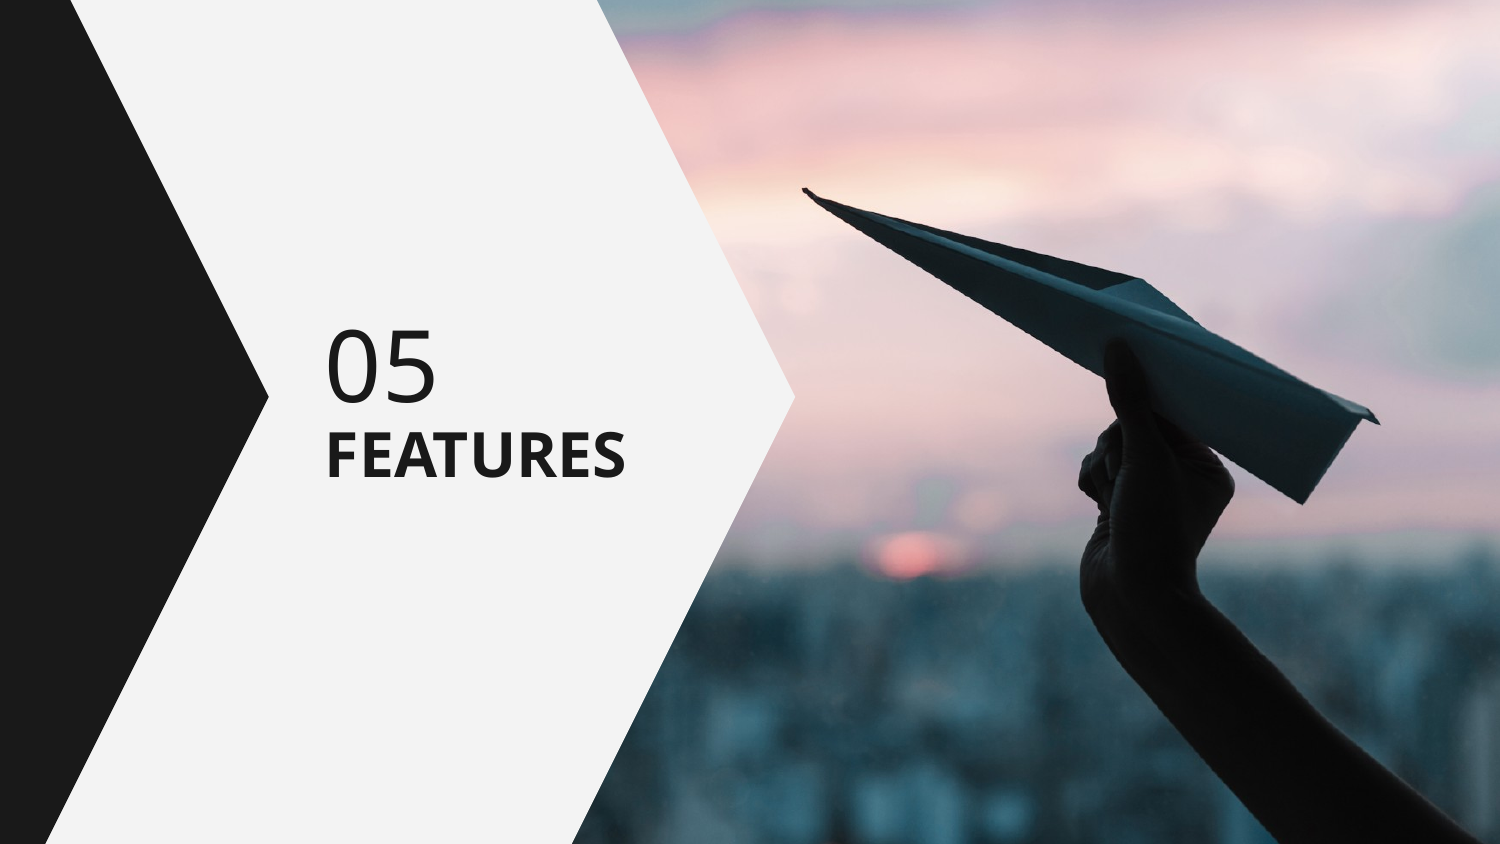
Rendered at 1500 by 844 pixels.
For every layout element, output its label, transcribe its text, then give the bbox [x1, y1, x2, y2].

picture [573, 0, 1500, 844]
title FEATURES [309, 412, 709, 519]
title 05 [309, 287, 799, 412]
